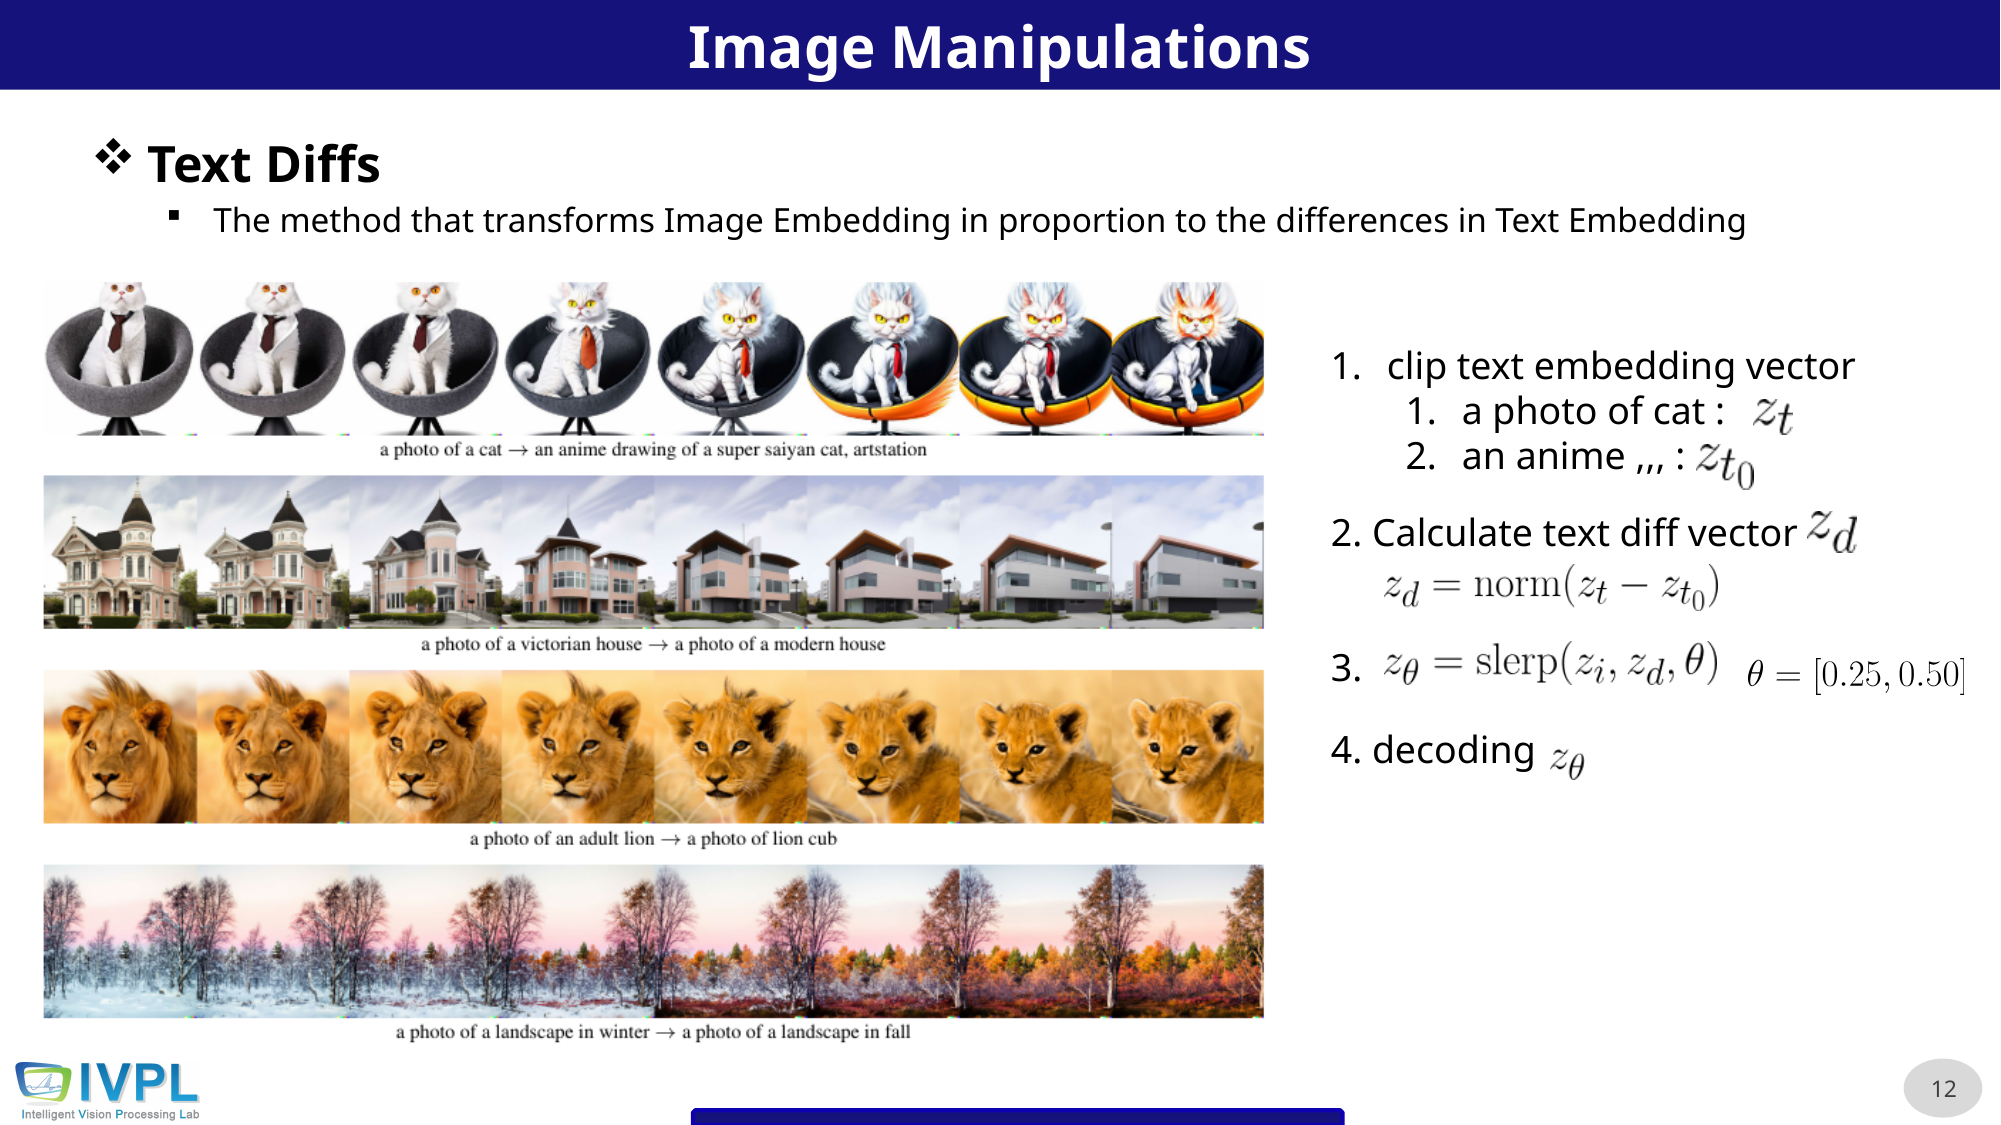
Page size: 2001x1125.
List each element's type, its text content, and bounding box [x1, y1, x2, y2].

picture [1550, 736, 1595, 780]
picture [15, 1062, 200, 1122]
text_box 2. Calculate text diff vector [1315, 501, 1953, 562]
list Image Manipulations [66, 0, 1934, 90]
picture [1807, 511, 1857, 553]
text_box 3. [1315, 636, 1953, 696]
picture [1695, 444, 1755, 491]
picture [1748, 658, 1964, 696]
text_box clip text embedding vector a photo of cat : an anime ,,, : [1315, 334, 1976, 485]
text_box 4. decoding [1315, 719, 1953, 779]
picture [1384, 564, 1719, 612]
picture [1753, 398, 1794, 436]
picture [24, 271, 1274, 1049]
text_box Text Diffs The method that transforms Image Embedding in proportion to the differences in Text Embedding [76, 125, 2000, 378]
picture [1384, 641, 1717, 686]
